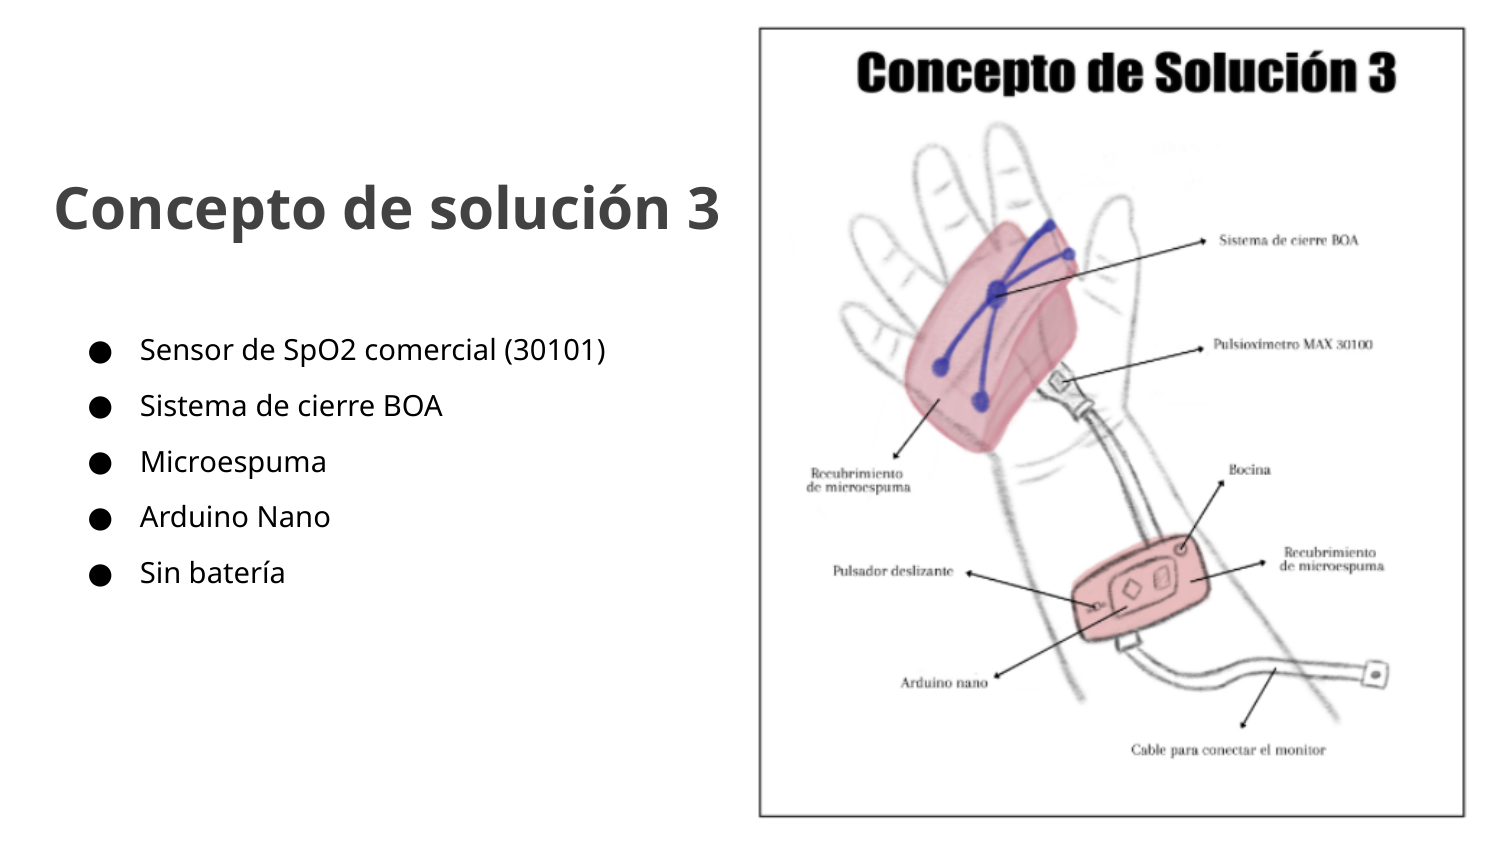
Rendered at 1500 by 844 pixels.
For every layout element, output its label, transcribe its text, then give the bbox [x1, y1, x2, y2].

text_box Sensor de SpO2 comercial (30101) Sistema de cierre BOA Microespuma Arduino Nano Sin batería [49, 316, 725, 605]
title Concepto de solución 3 [38, 156, 737, 275]
picture [757, 24, 1467, 819]
